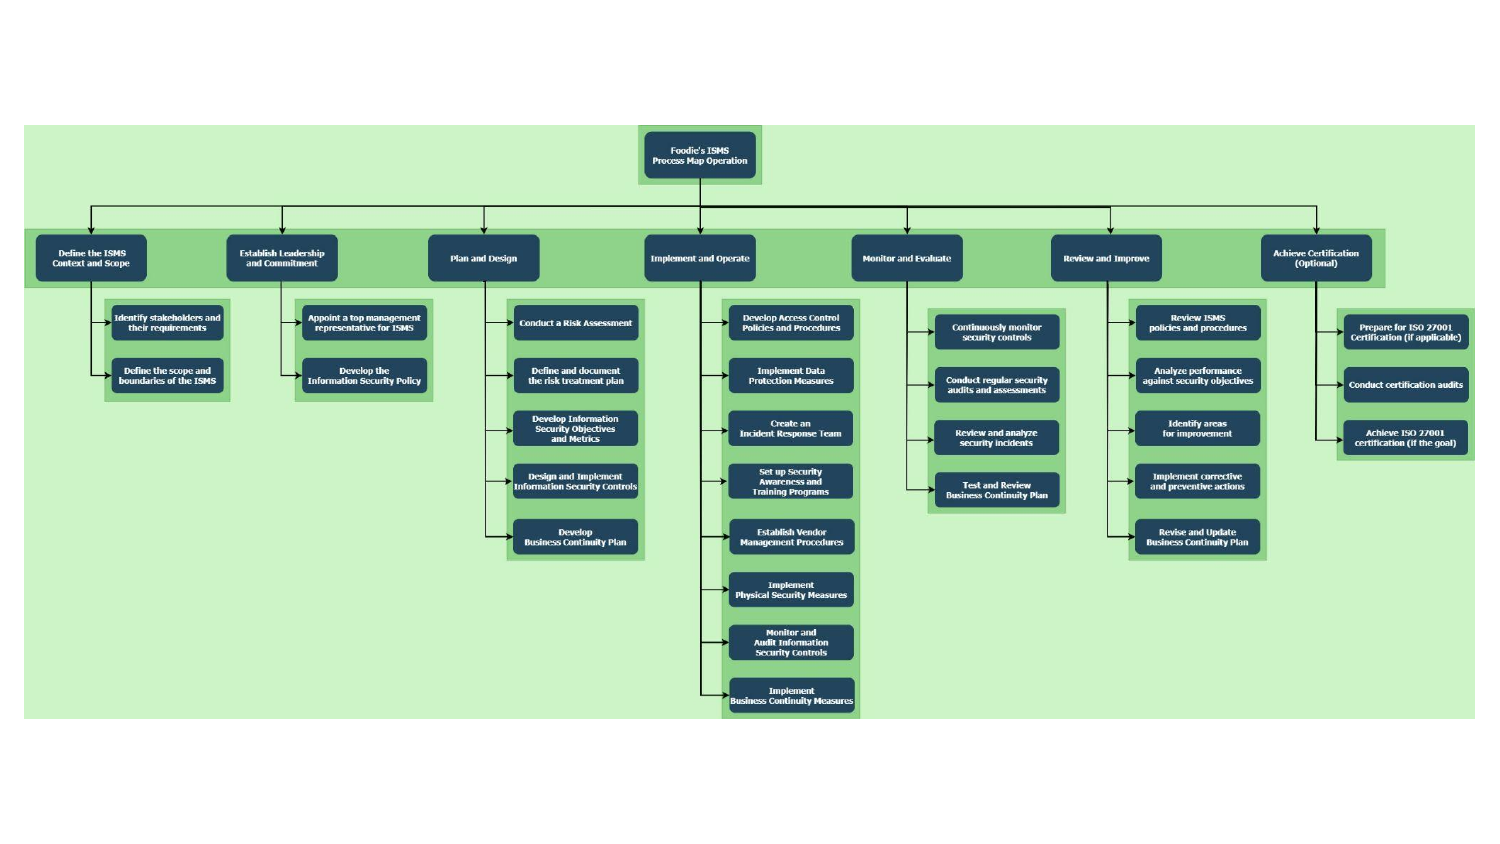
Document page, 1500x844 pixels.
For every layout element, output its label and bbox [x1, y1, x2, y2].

picture [24, 125, 1476, 719]
